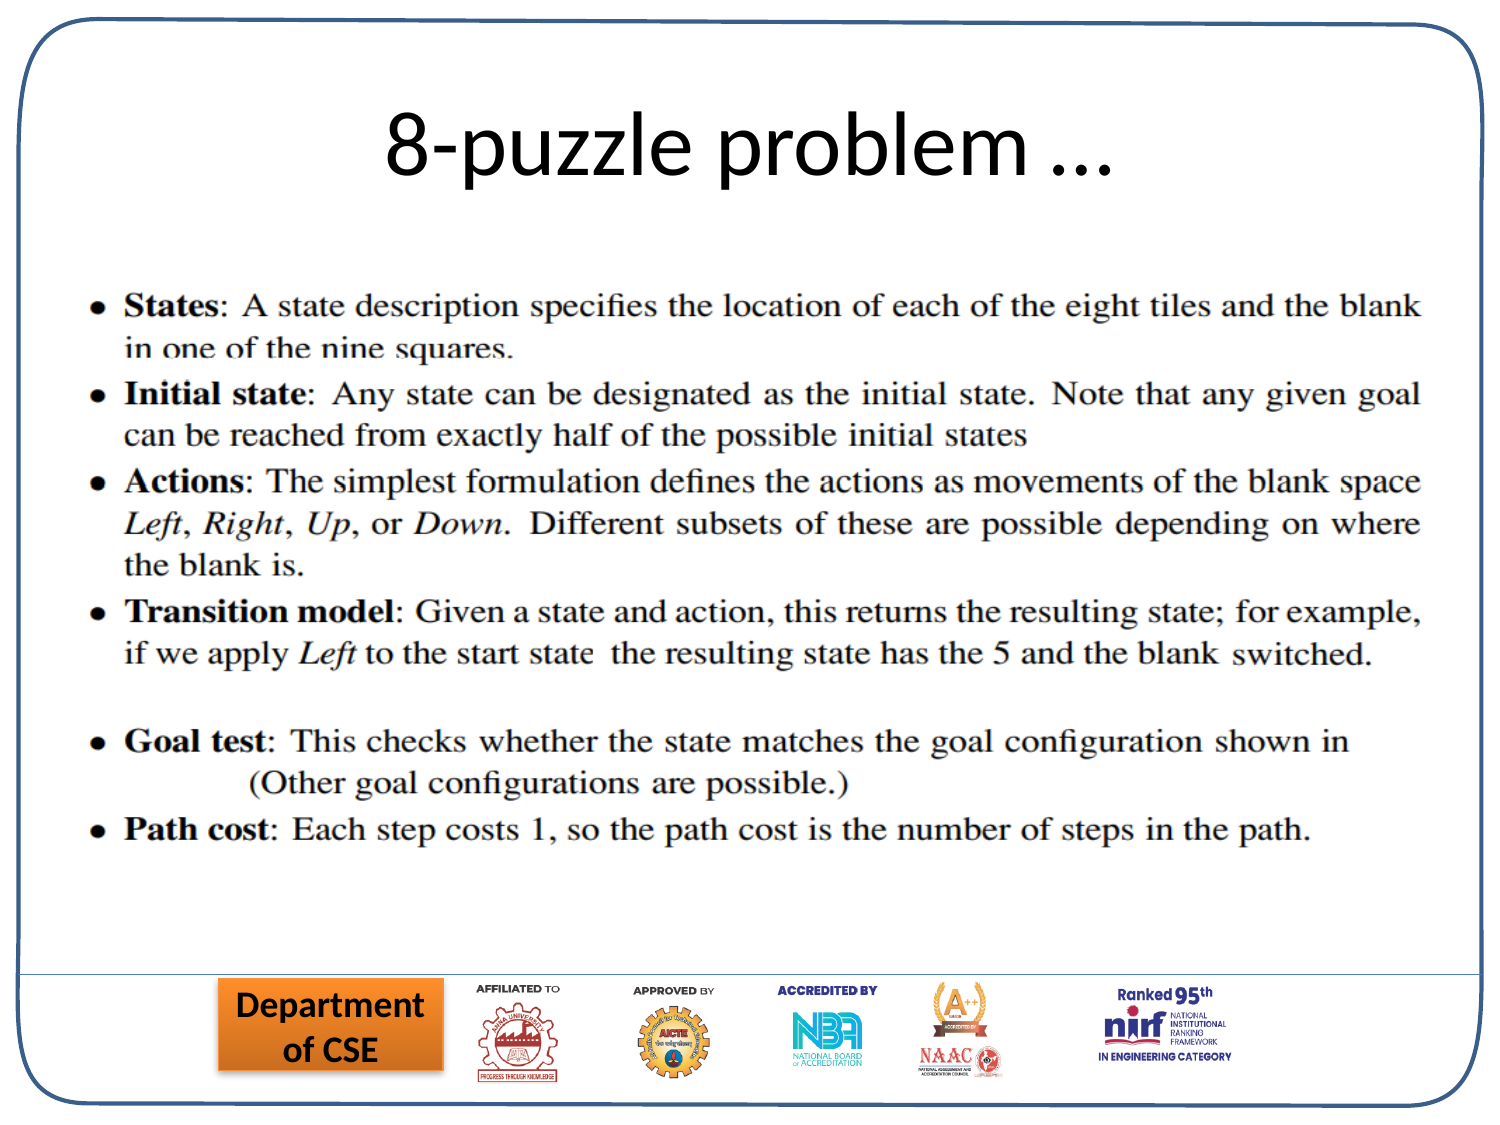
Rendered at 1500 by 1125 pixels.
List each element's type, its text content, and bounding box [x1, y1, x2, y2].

picture [466, 975, 569, 1089]
picture [74, 275, 1448, 879]
picture [620, 975, 731, 1086]
title 8-puzzle problem … [75, 45, 1425, 233]
picture [775, 975, 880, 1070]
picture [914, 975, 1007, 1083]
picture [1092, 975, 1241, 1074]
